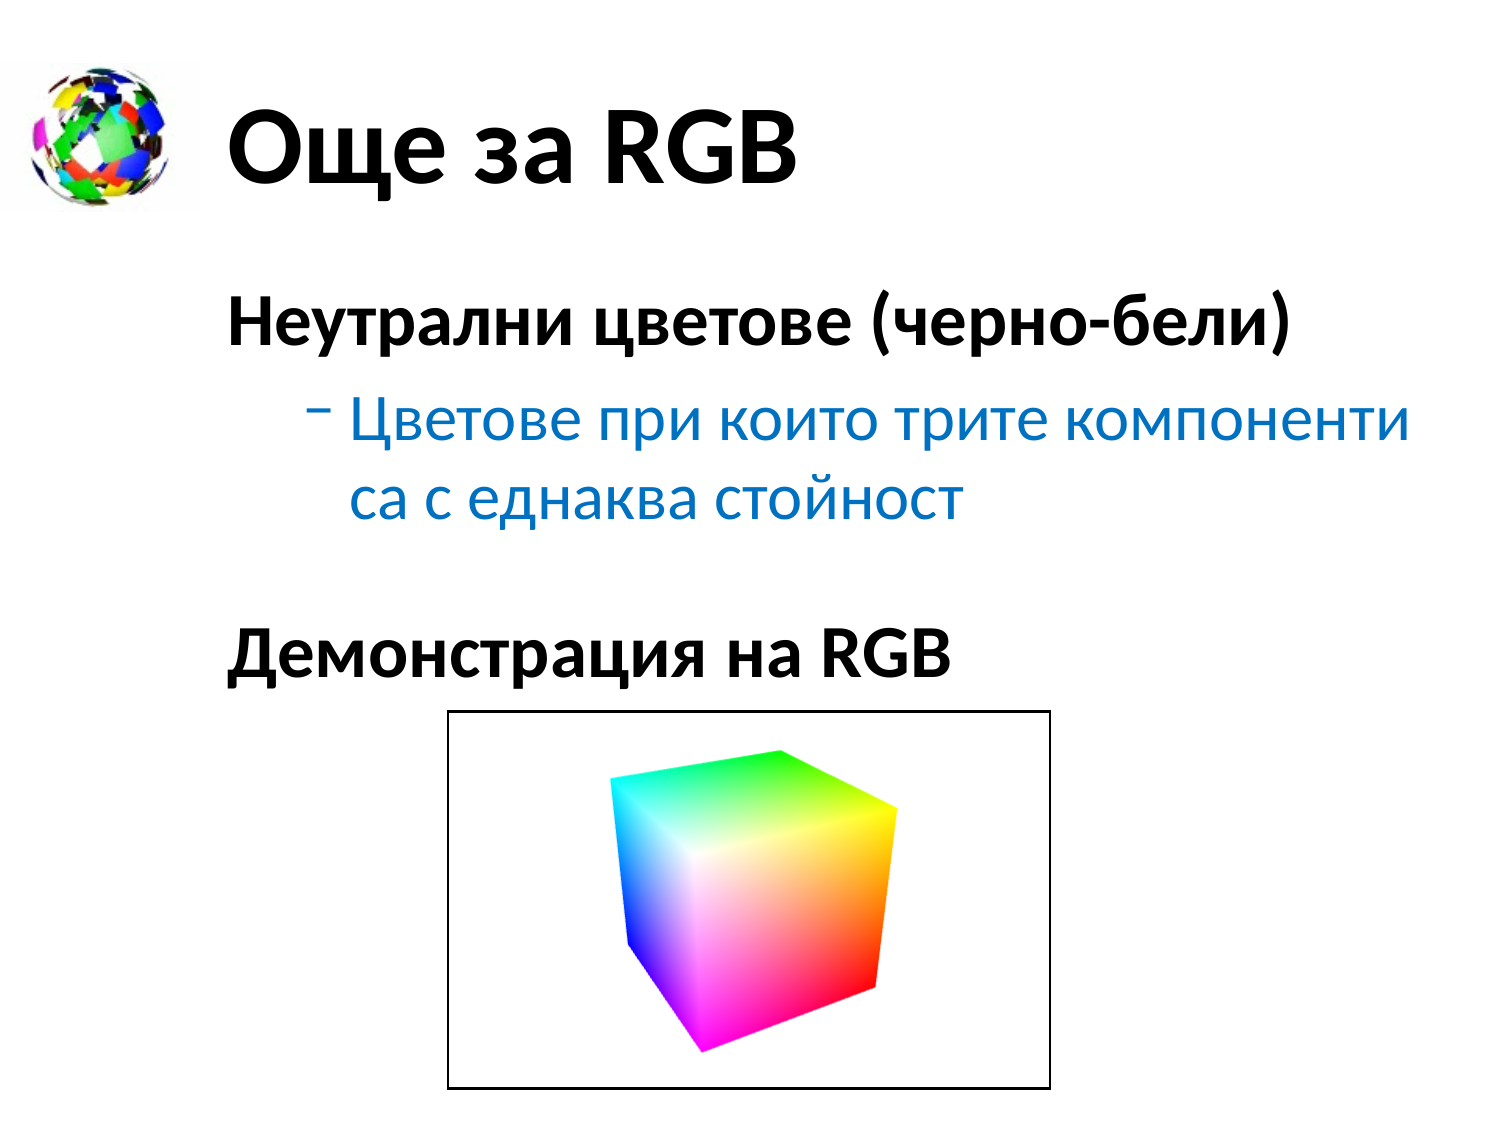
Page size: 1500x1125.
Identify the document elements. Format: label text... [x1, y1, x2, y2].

list Неутрални цветове (черно-бели) Цветове при които трите компоненти са с еднаква стойност Демонстрация на RGB [212, 262, 1500, 1100]
picture [448, 712, 1050, 1088]
picture [0, 63, 200, 212]
title Още за RGB [212, 45, 1500, 233]
